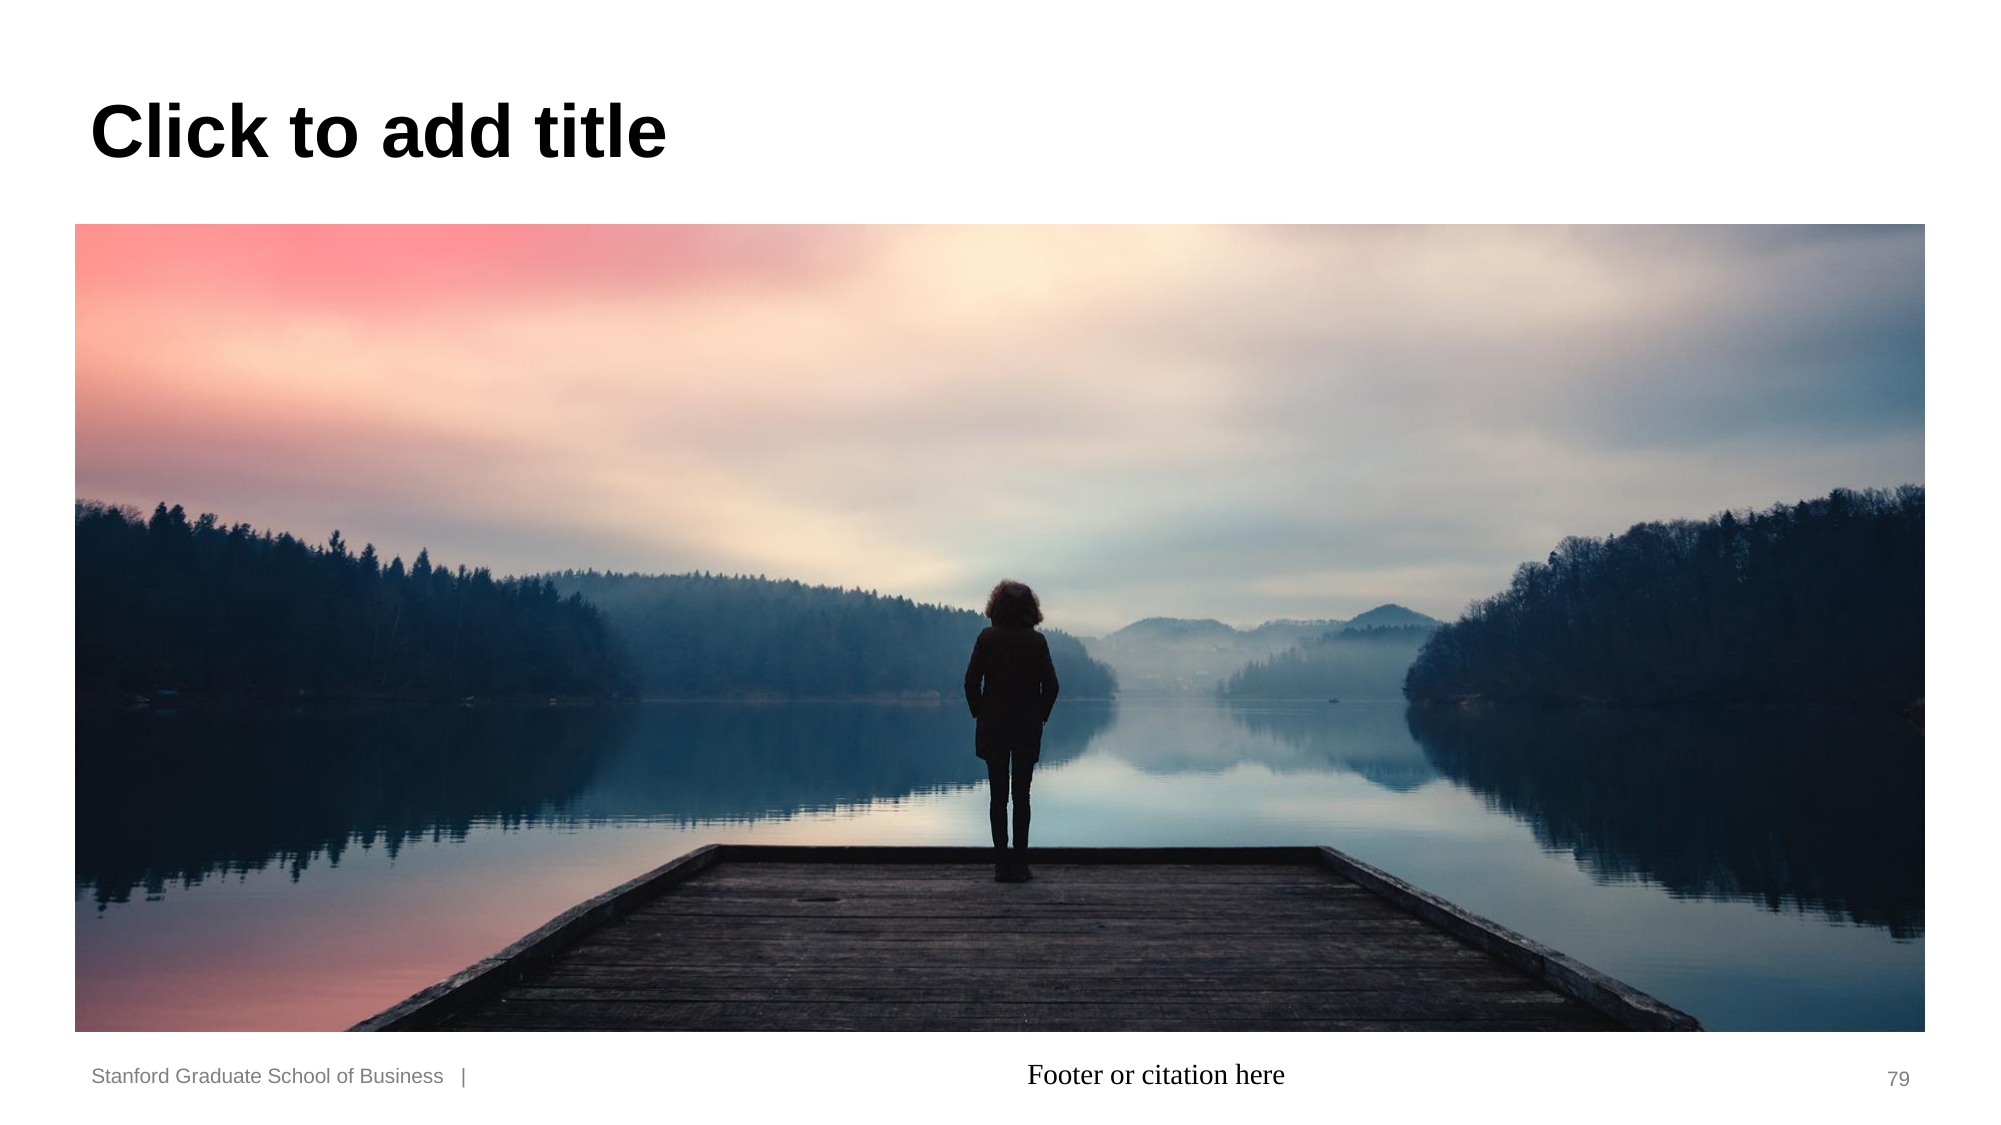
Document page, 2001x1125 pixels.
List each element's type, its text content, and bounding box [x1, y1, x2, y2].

footer Footer or citation here [468, 1054, 1844, 1098]
title Click to add title [75, 75, 1925, 181]
slide_number 79 [1866, 1054, 1925, 1098]
picture [74, 224, 1925, 1032]
